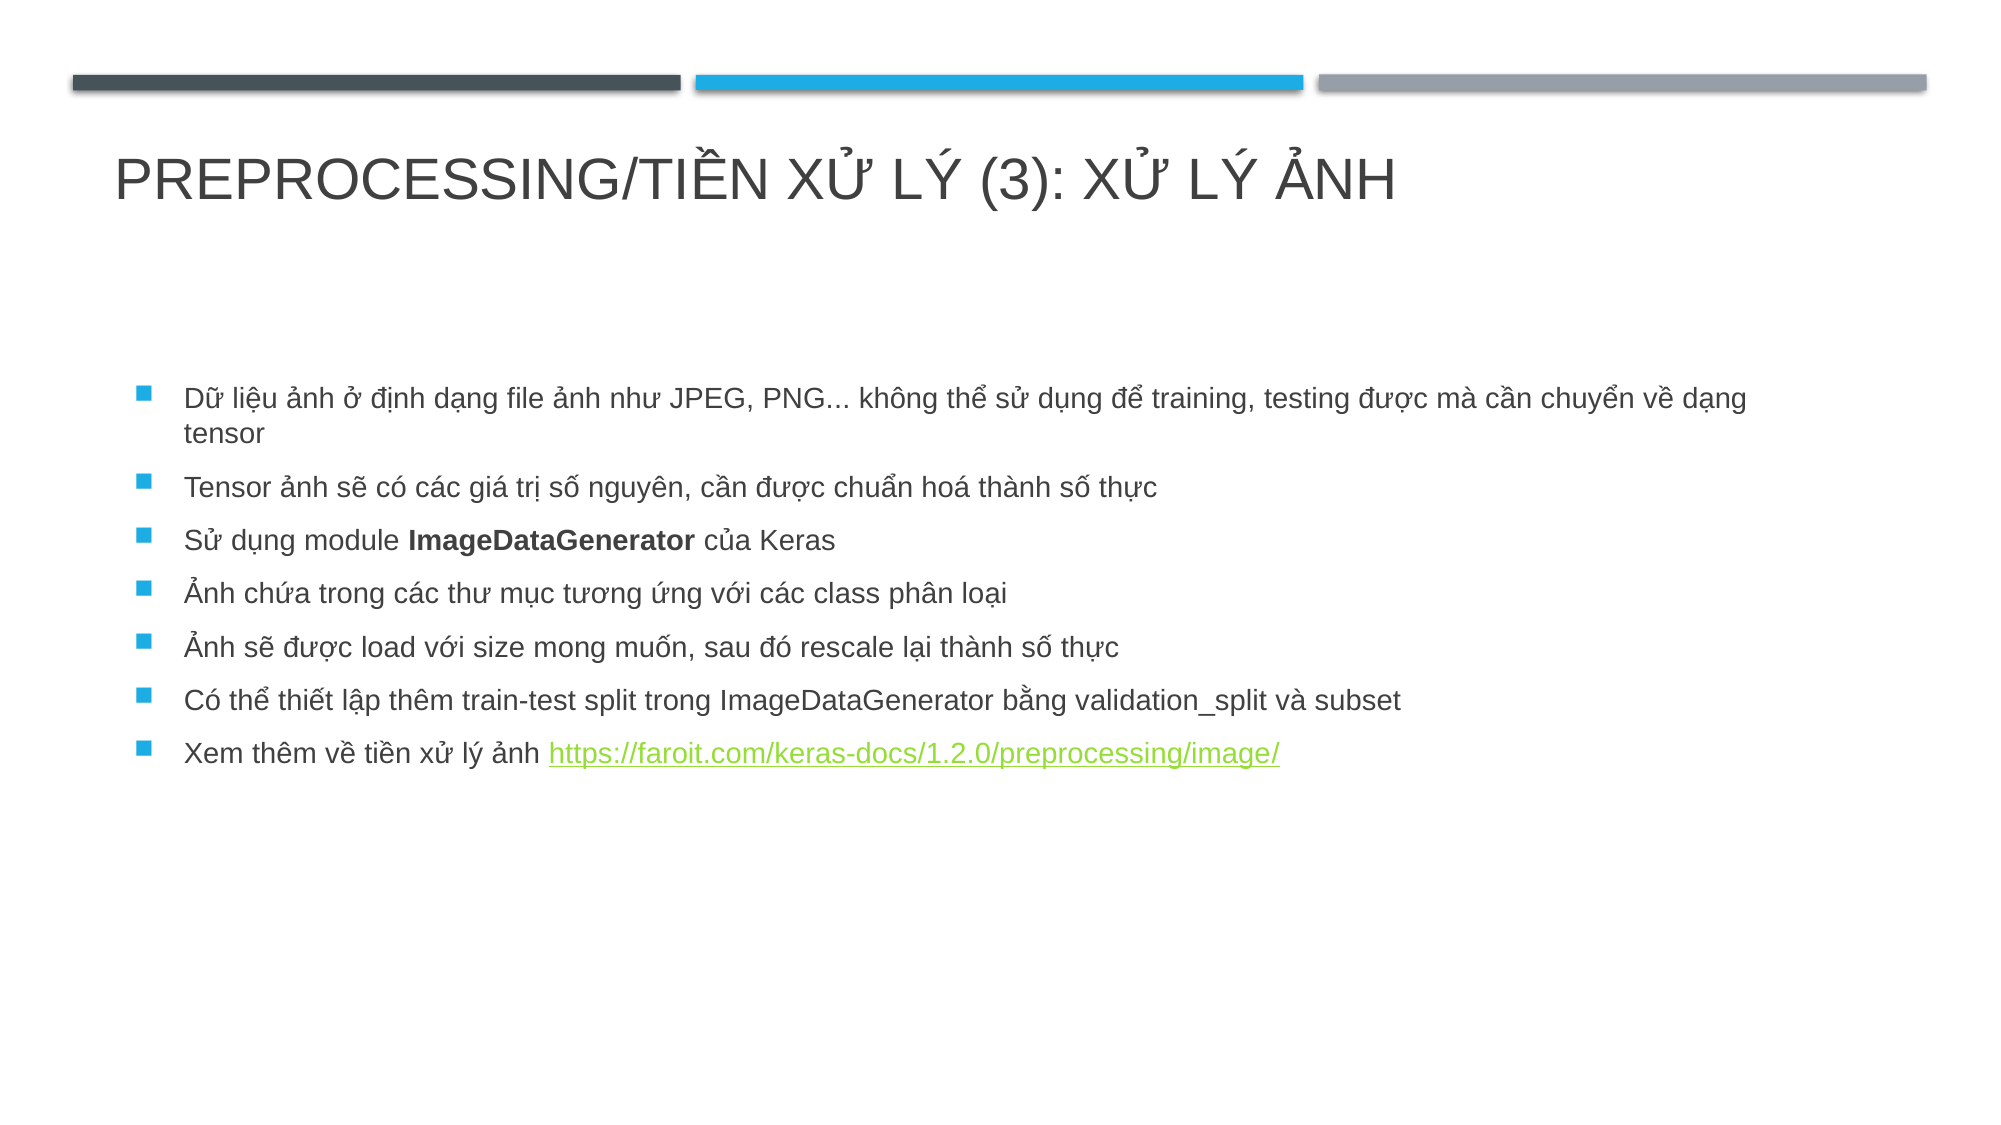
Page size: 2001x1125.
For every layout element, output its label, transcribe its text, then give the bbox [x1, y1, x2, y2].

title Preprocessing/Tiền xử lý (3): Xử lý ảnh [99, 23, 1879, 219]
list Dữ liệu ảnh ở định dạng file ảnh như JPEG, PNG... không thể sử dụng để training, testing được mà cần chuyển về dạng tensor Tensor ảnh sẽ có các giá trị số nguyên, cần được chuẩn hoá thành số thực Sử dụng module ImageDataGenerator của Keras Ảnh chứa trong các thư mục tương ứng với các class phân loại Ảnh sẽ được load với size mong muốn, sau đó rescale lại thành số thực Có thể thiết lập thêm train-test split trong ImageDataGenerator bằng validation_split và subset Xem thêm về tiền xử lý ảnh https://faroit.com/keras-docs/1.2.0/preprocessing/image/ [118, 239, 1853, 1070]
